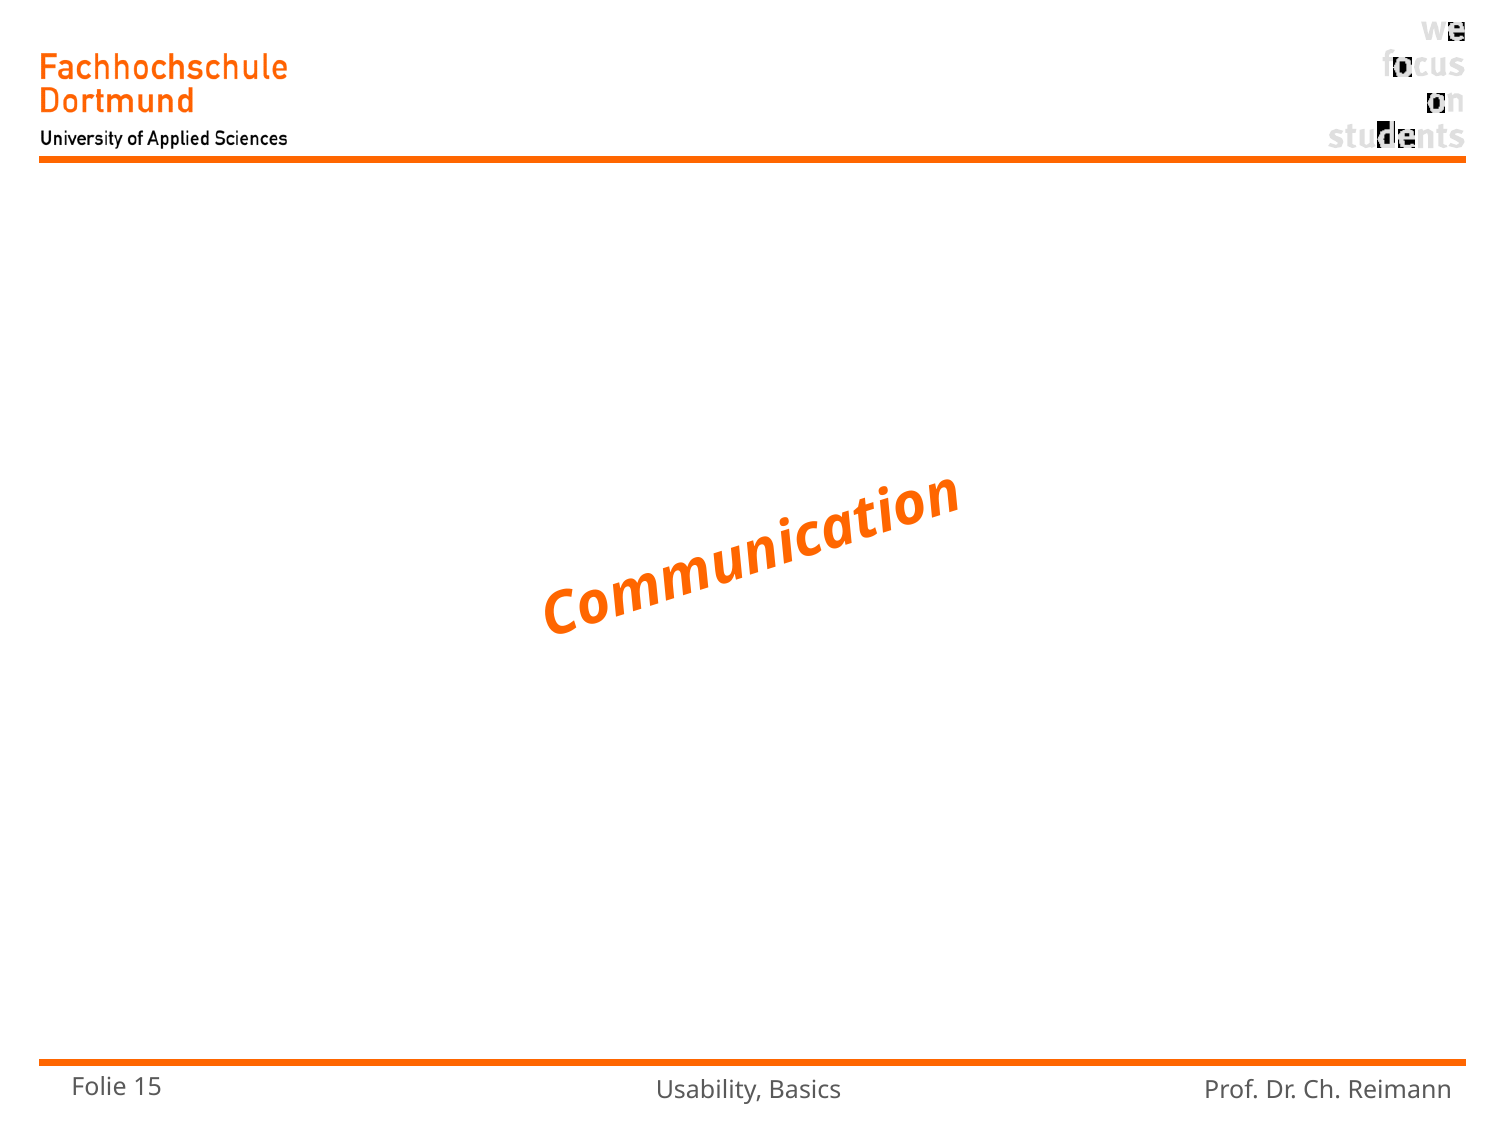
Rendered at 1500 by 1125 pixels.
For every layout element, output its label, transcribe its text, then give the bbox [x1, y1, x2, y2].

title Communication [105, 243, 1395, 858]
picture [17, 40, 297, 208]
